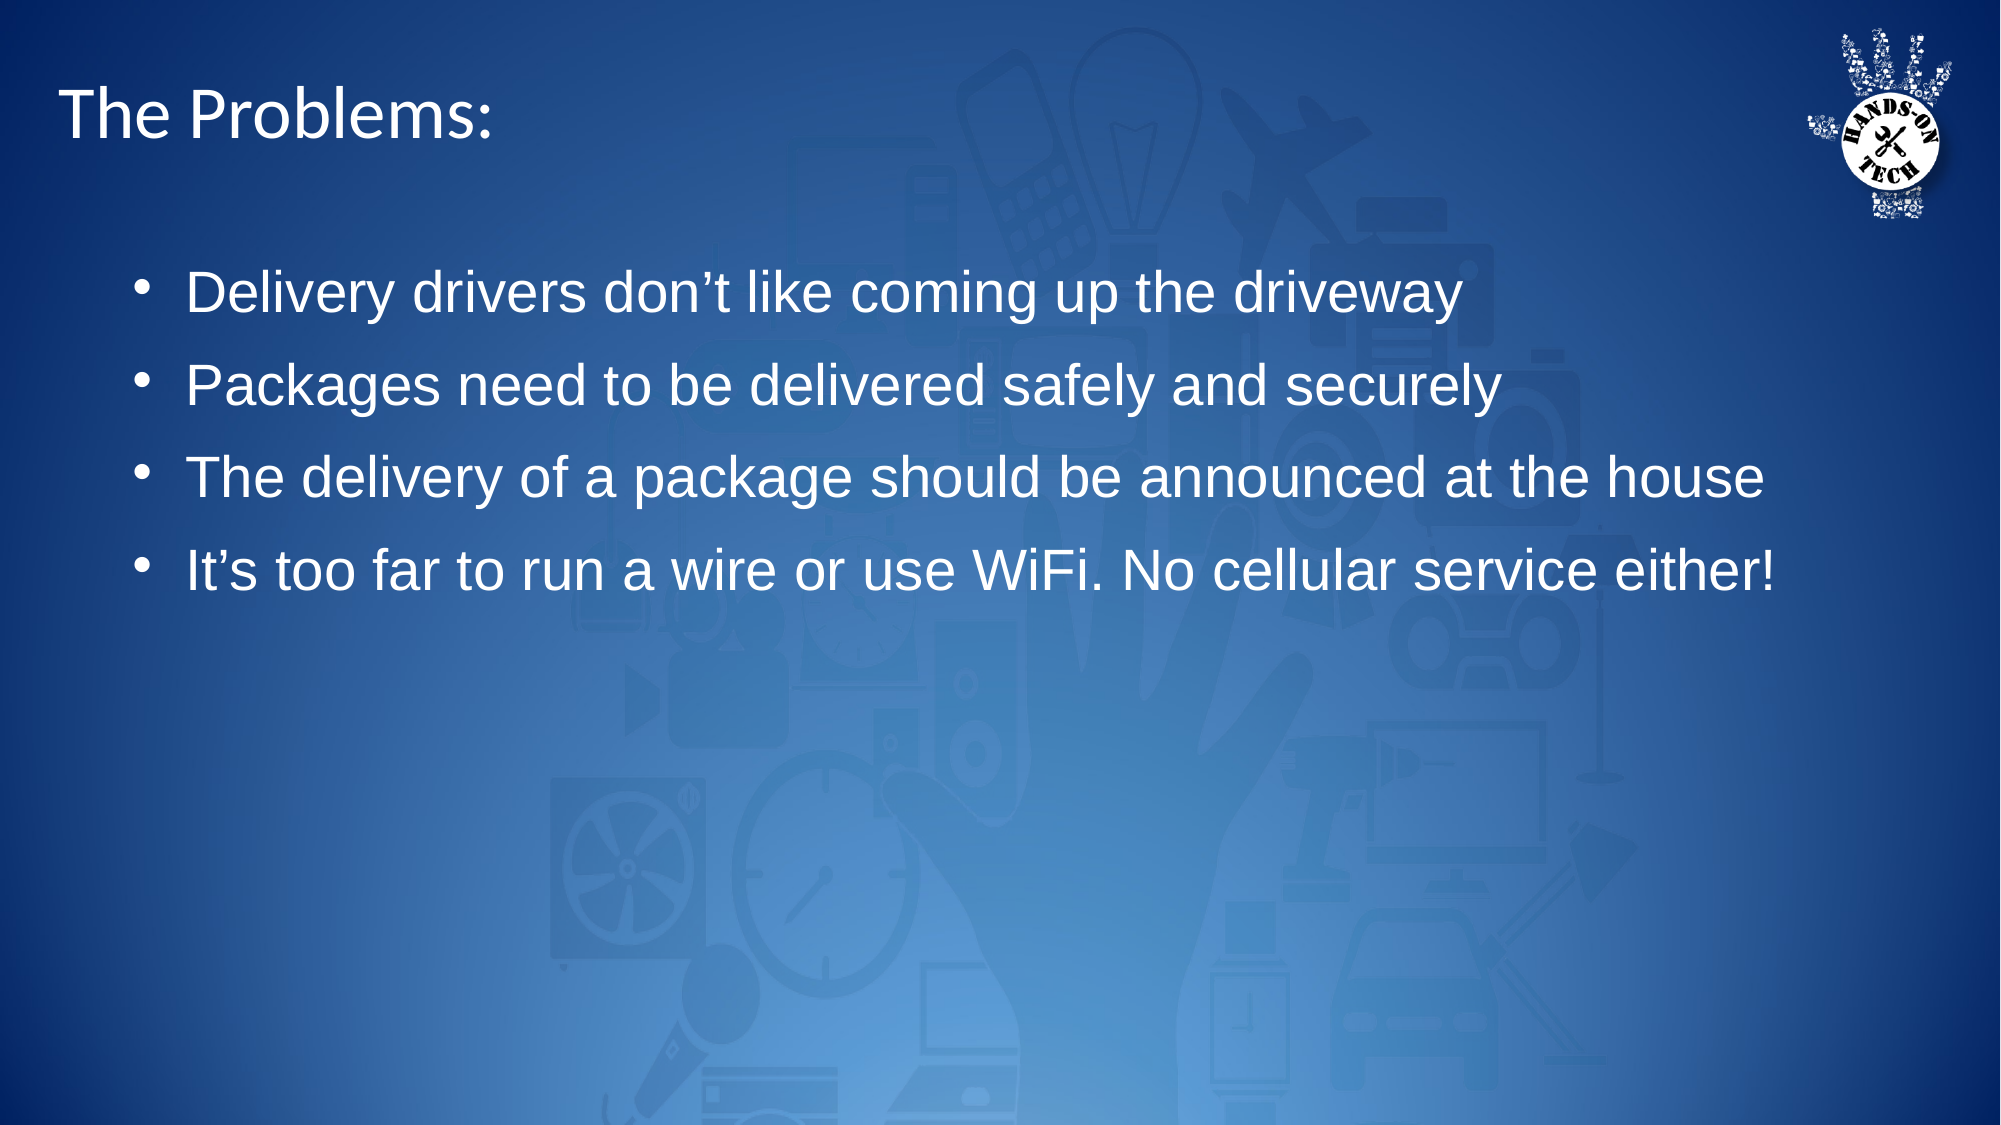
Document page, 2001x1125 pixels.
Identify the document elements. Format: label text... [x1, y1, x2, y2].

picture [0, 0, 2001, 1125]
text_box Delivery drivers don’t like coming up the driveway Packages need to be delivered safely and securely The delivery of a package should be announced at the house It’s too far to run a wire or use WiFi. No cellular service either! [114, 262, 1875, 975]
text_box The Problems: [59, 29, 1595, 188]
